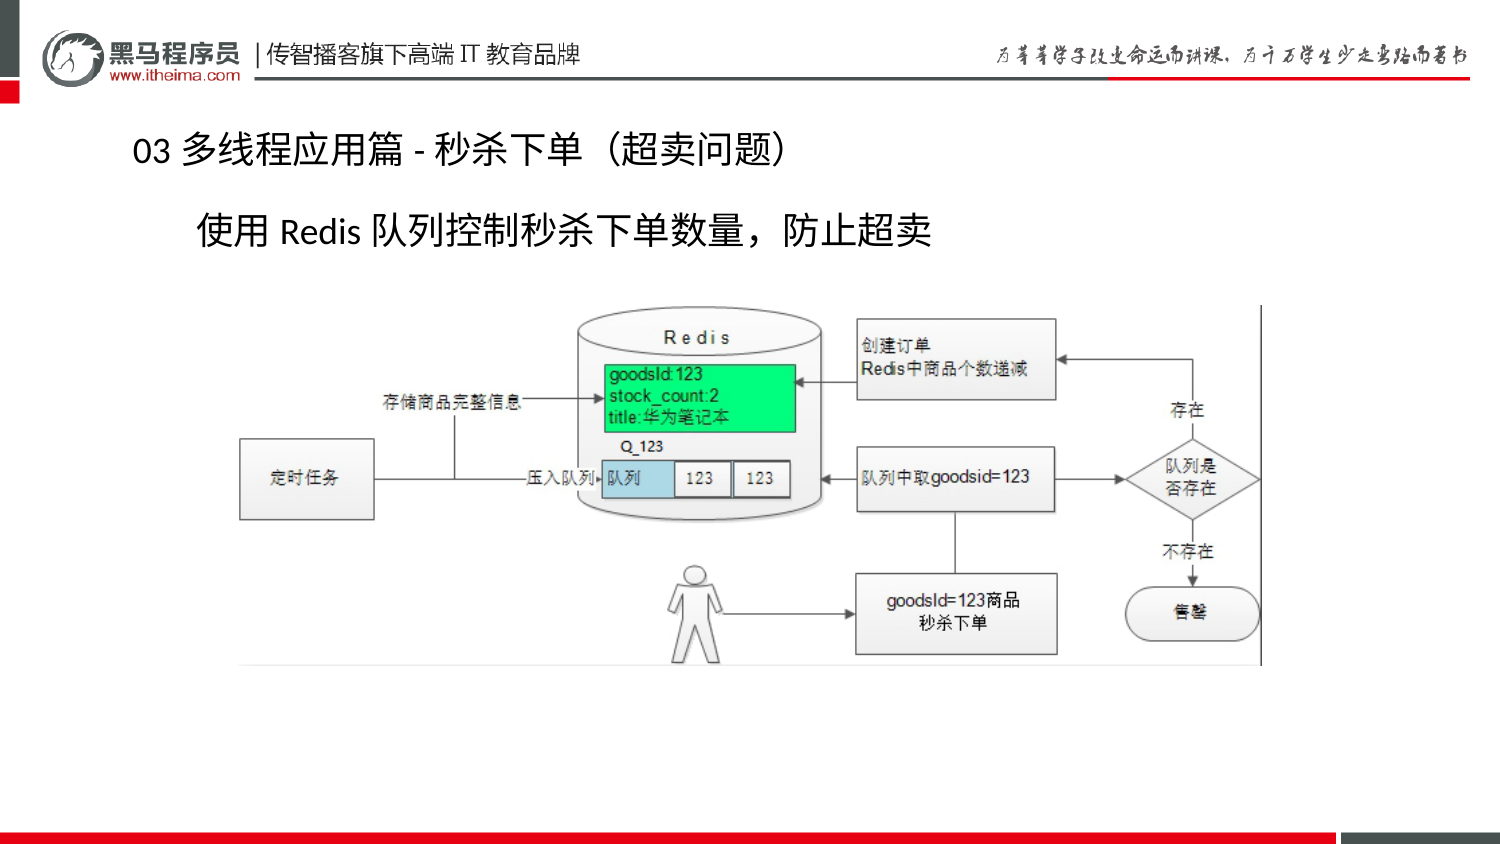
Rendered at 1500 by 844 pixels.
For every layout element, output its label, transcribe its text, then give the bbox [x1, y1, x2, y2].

text_box 使用Redis队列控制秒杀下单数量，防止超卖 [181, 199, 1306, 260]
text_box 03多线程应用篇-秒杀下单（超卖问题） [118, 118, 1004, 178]
picture [0, 0, 1500, 844]
